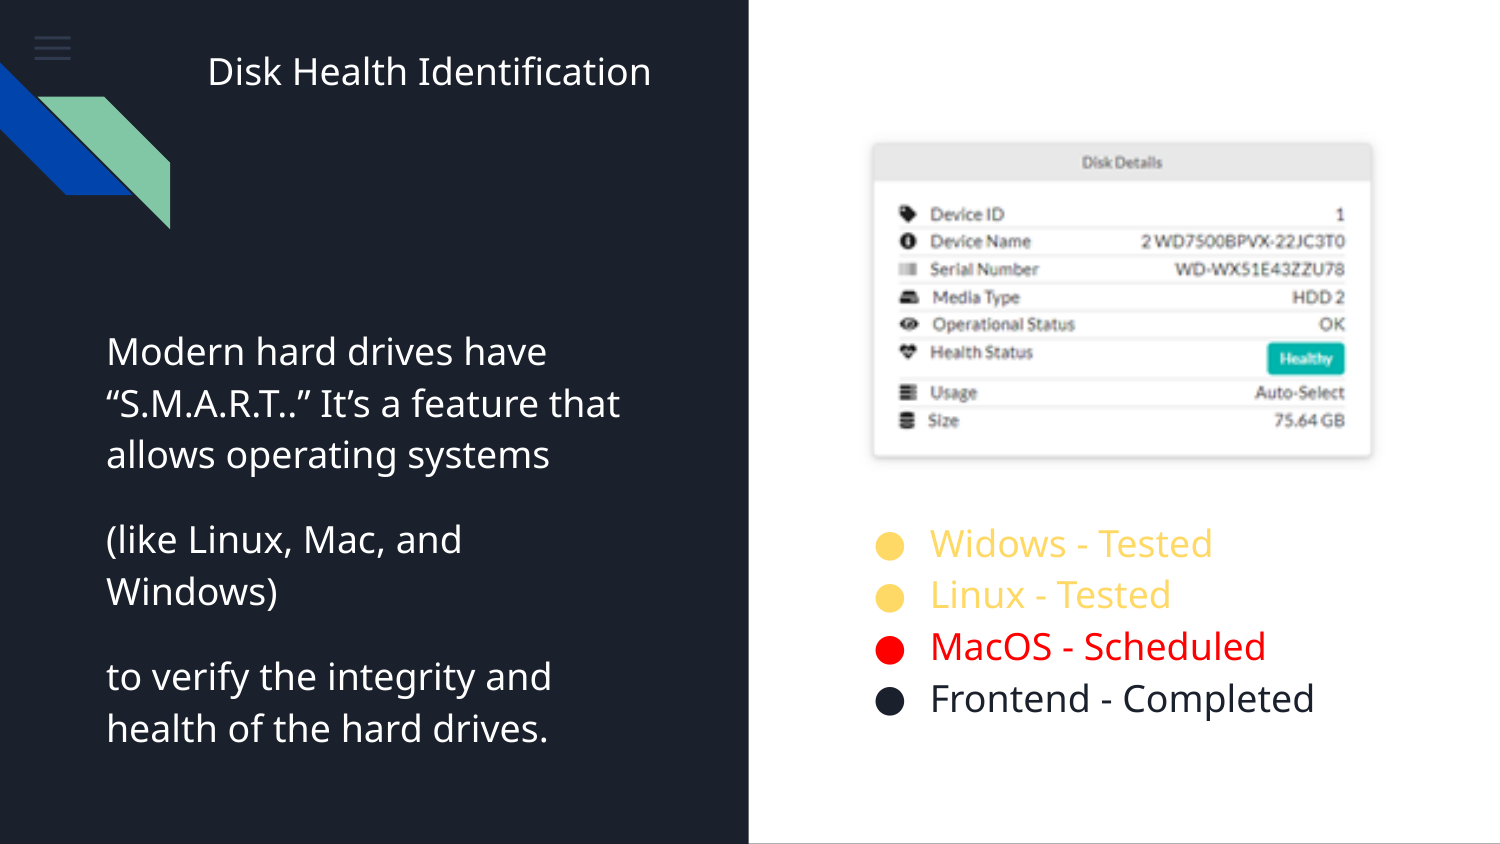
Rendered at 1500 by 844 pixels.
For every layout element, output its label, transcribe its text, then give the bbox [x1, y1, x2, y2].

title Disk Health Identification [191, 25, 750, 116]
picture [857, 132, 1389, 473]
list Modern hard drives have “S.M.A.R.T..” It’s a feature that allows operating systems (like Linux, Mac, and Windows) to verify the integrity and health of the hard drives. [91, 306, 650, 709]
list Widows - Tested Linux - Tested MacOS - Scheduled Frontend - Completed [839, 497, 1343, 737]
